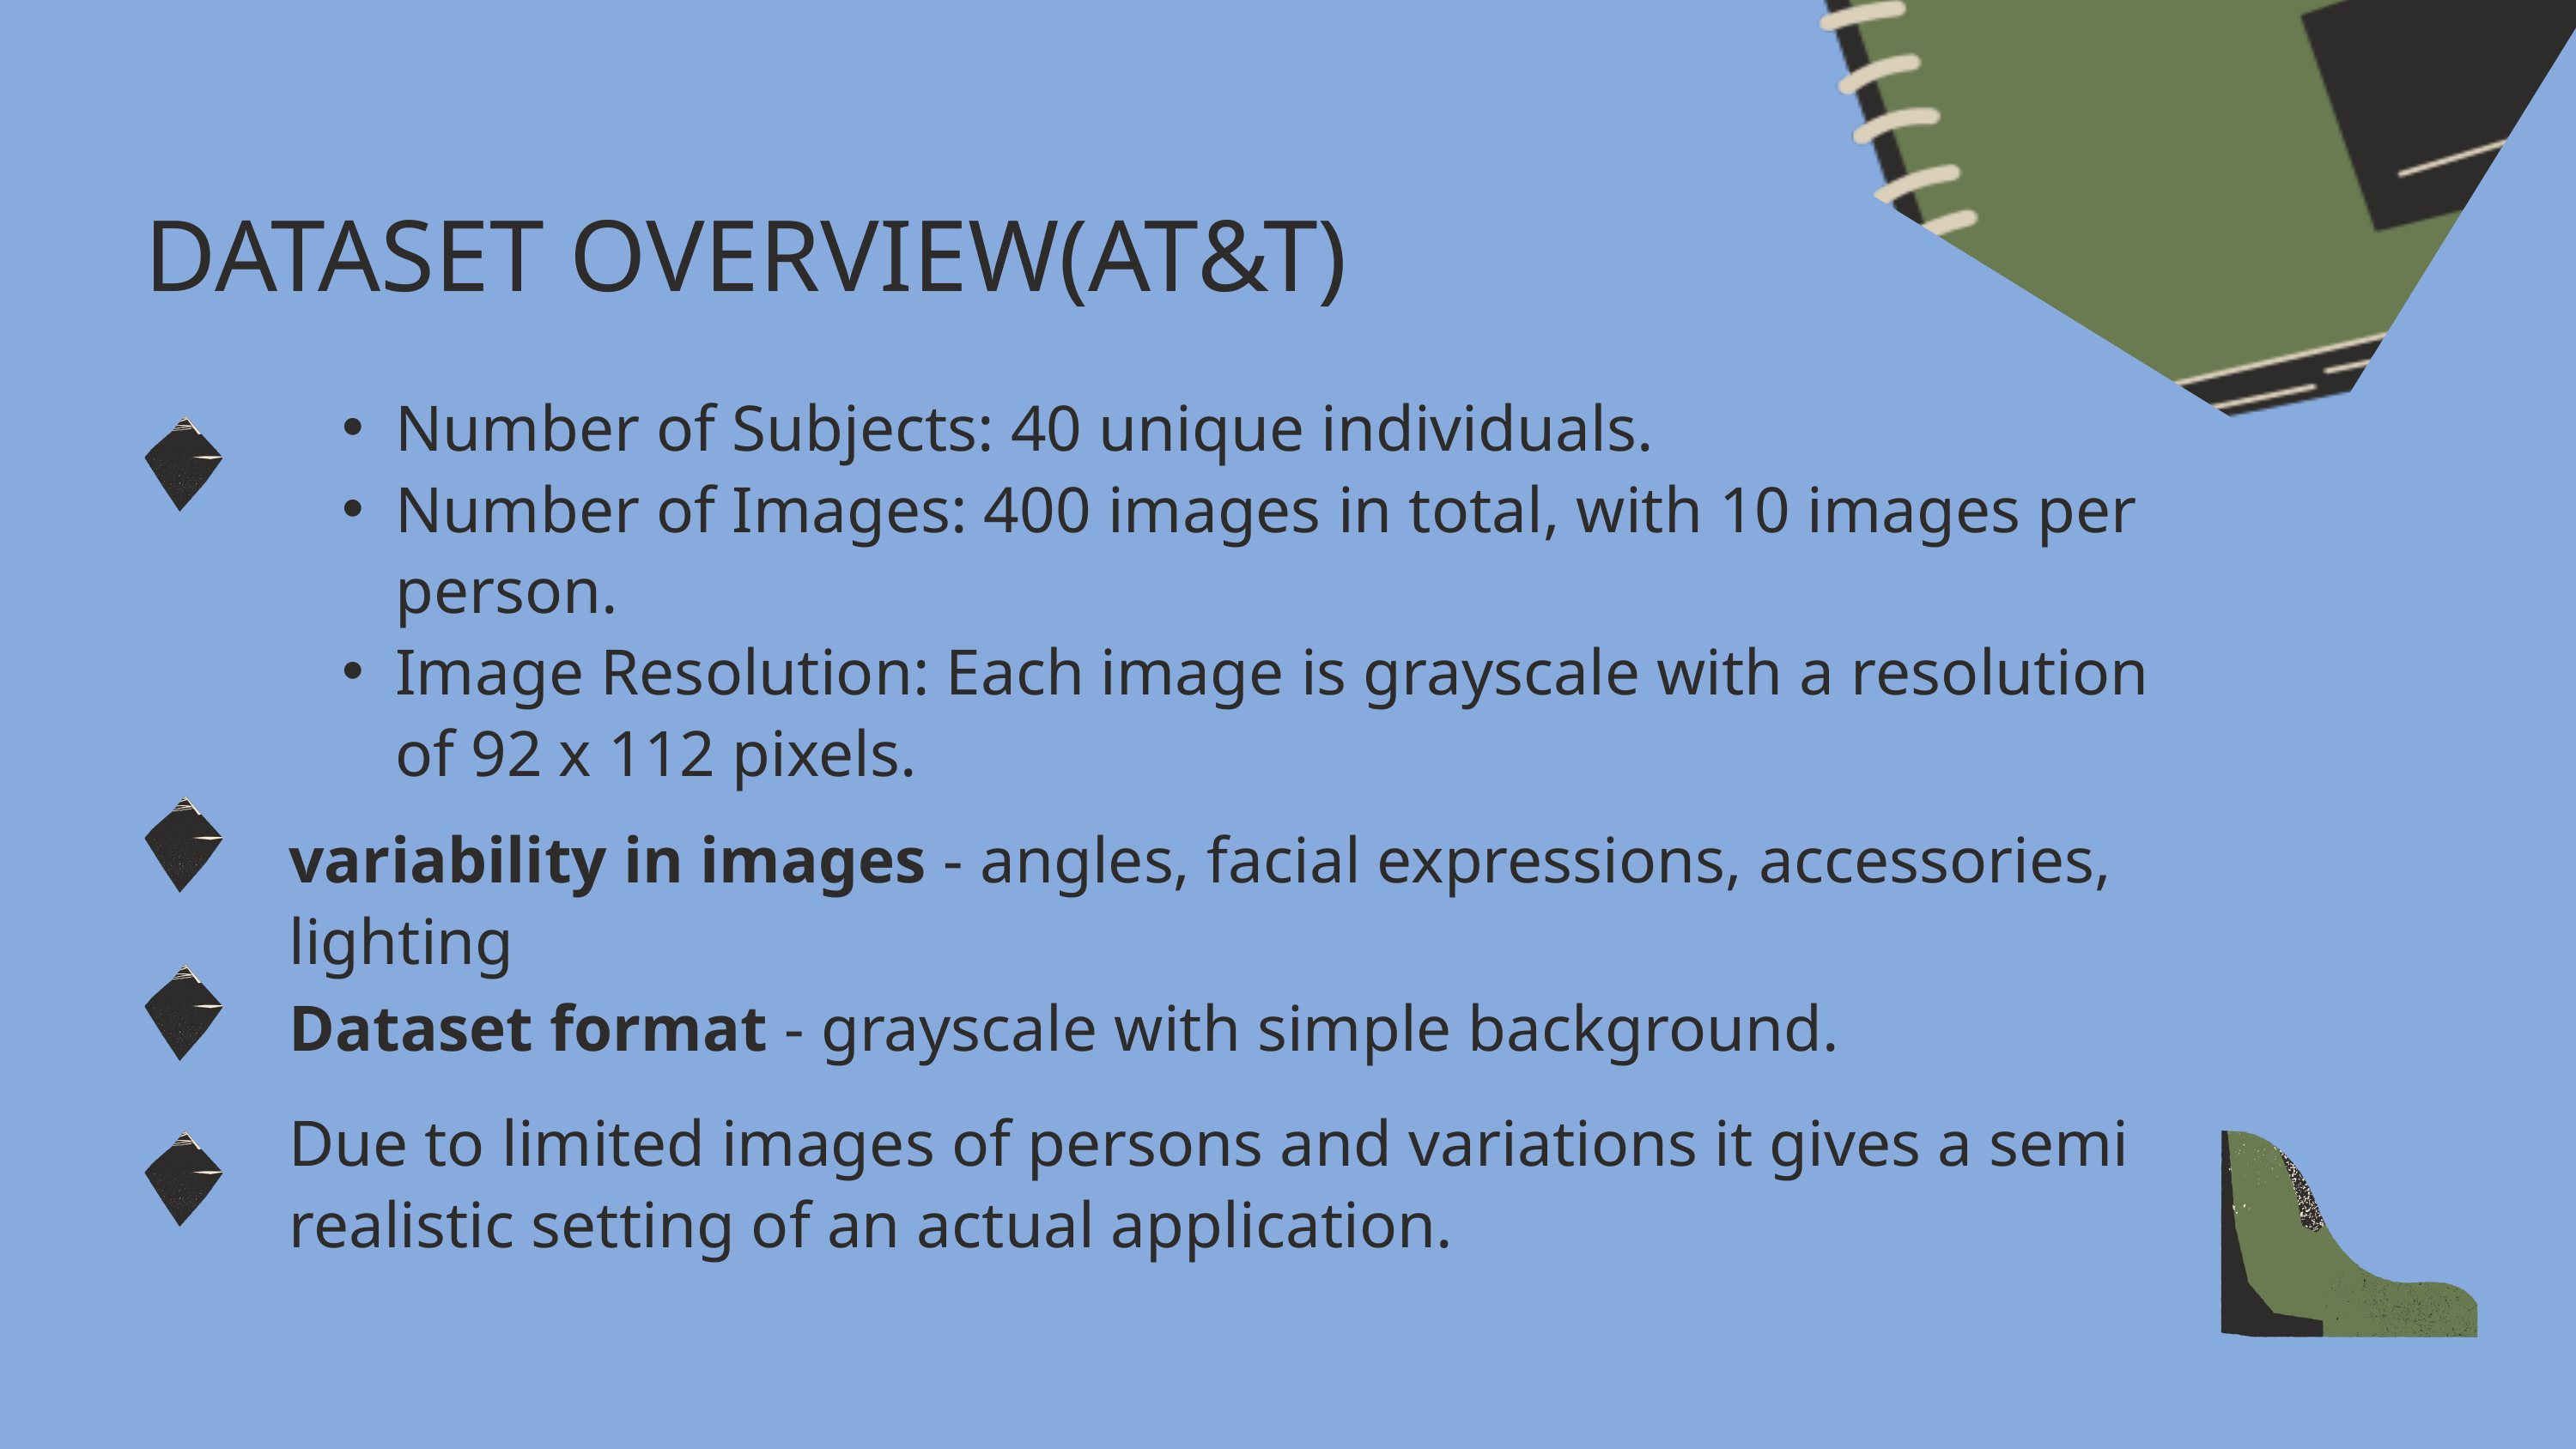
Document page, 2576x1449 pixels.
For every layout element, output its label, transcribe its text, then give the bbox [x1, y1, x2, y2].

text_box [144, 796, 223, 893]
text_box Due to limited images of persons and variations it gives a semi realistic setting of an actual application. [289, 1097, 2221, 1260]
text_box [144, 415, 223, 512]
text_box Dataset format - grayscale with simple background. [289, 982, 2221, 1064]
text_box [144, 964, 223, 1061]
text_box [144, 1131, 223, 1228]
text_box DATASET OVERVIEW(AT&T) [144, 193, 1631, 312]
text_box Number of Subjects: 40 unique individuals. Number of Images: 400 images in total, with 10 images per person. Image Resolution: Each image is grayscale with a resolution of 92 x 112 pixels. [289, 382, 2221, 814]
text_box [1631, 0, 2576, 464]
text_box variability in images - angles, facial expressions, accessories, lighting [289, 814, 2279, 977]
text_box [2221, 1131, 2478, 1337]
